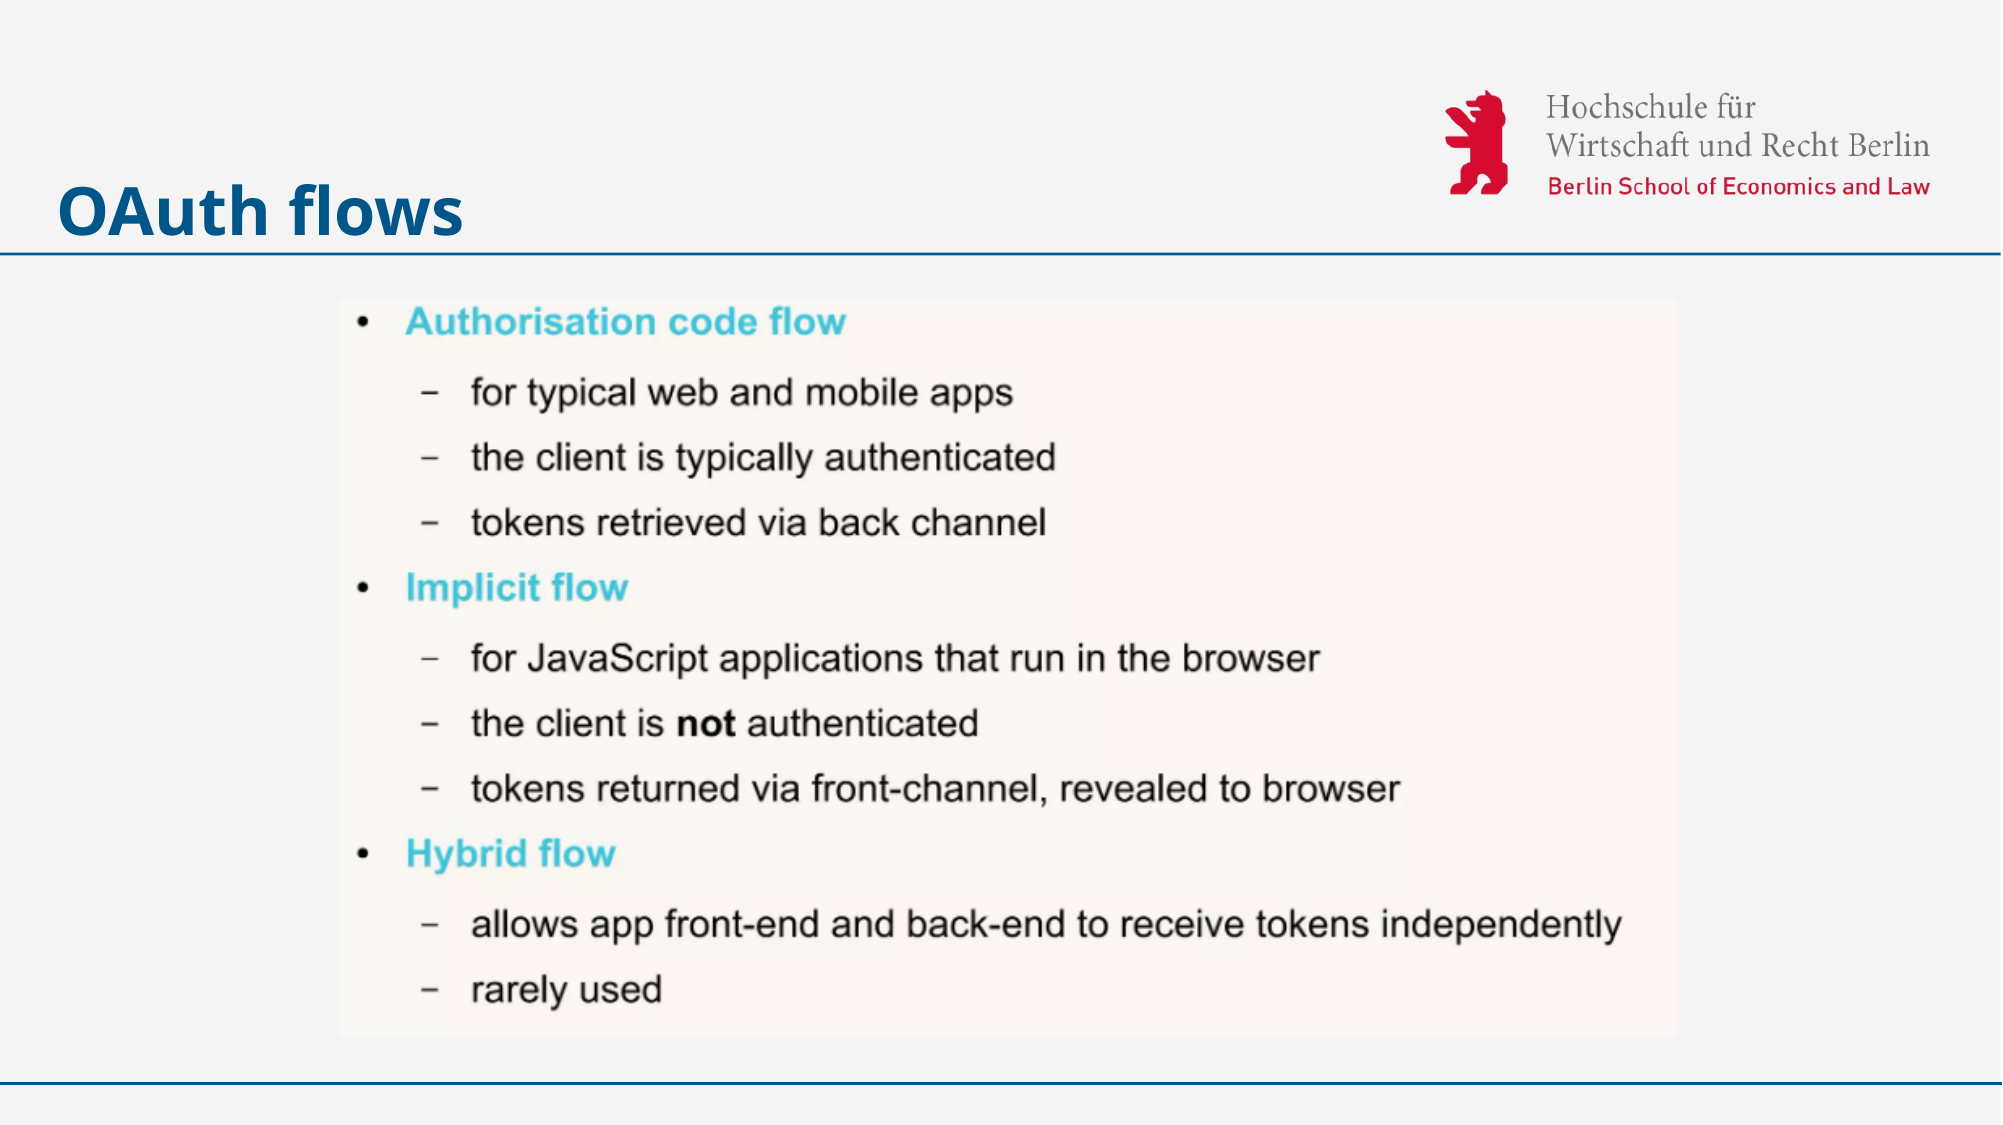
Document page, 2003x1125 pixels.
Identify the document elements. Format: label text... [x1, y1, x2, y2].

title OAuth flows [56, 169, 724, 250]
picture [339, 299, 1677, 1037]
picture [1434, 87, 1937, 203]
